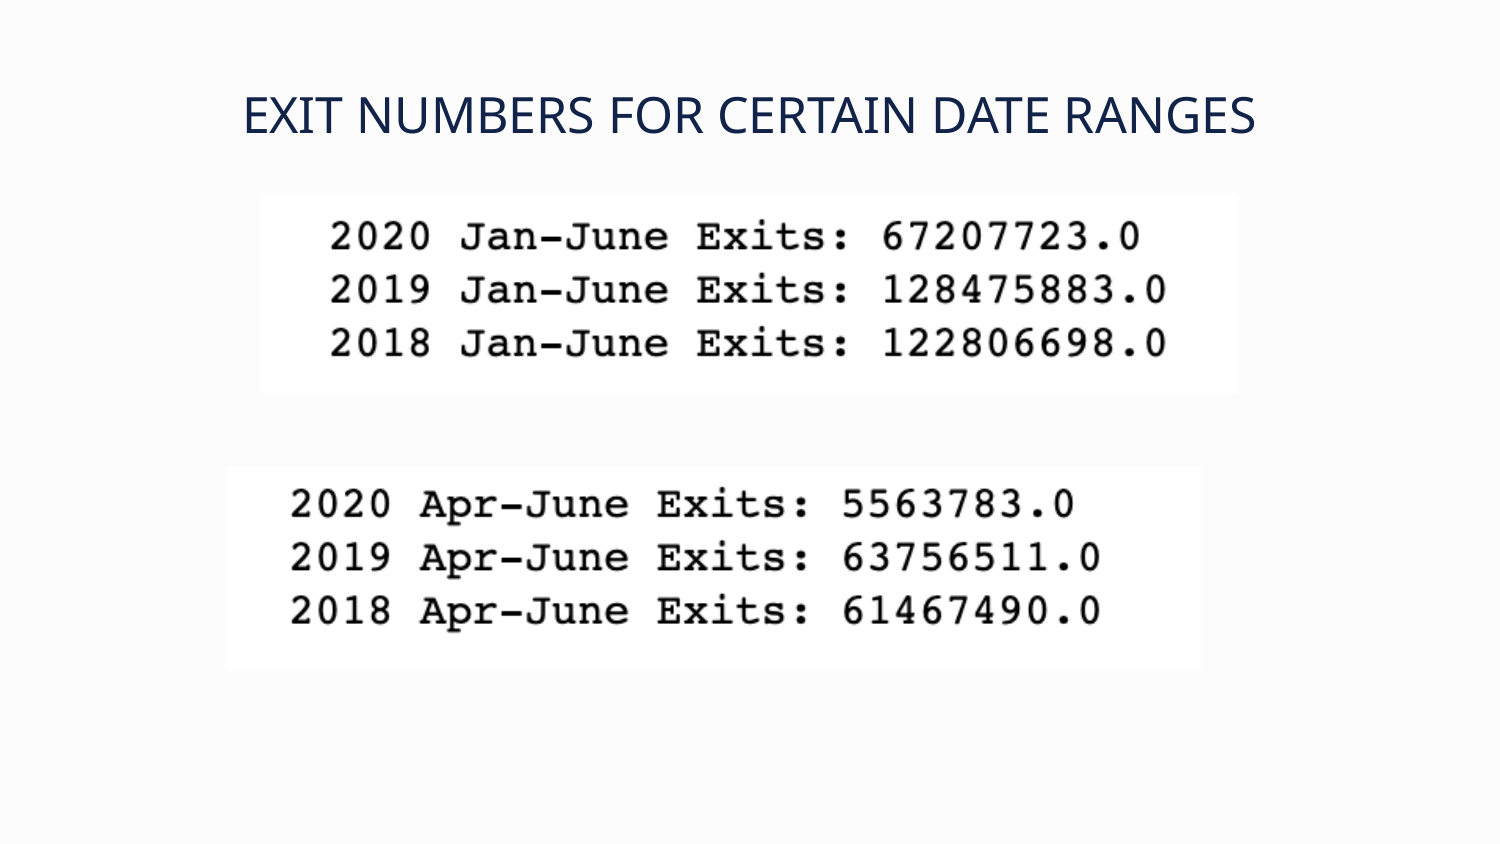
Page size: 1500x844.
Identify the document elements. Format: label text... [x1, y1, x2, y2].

title EXIT NUMBERS FOR CERTAIN DATE RANGES [225, 68, 1274, 164]
picture [225, 467, 1201, 671]
picture [260, 193, 1239, 394]
